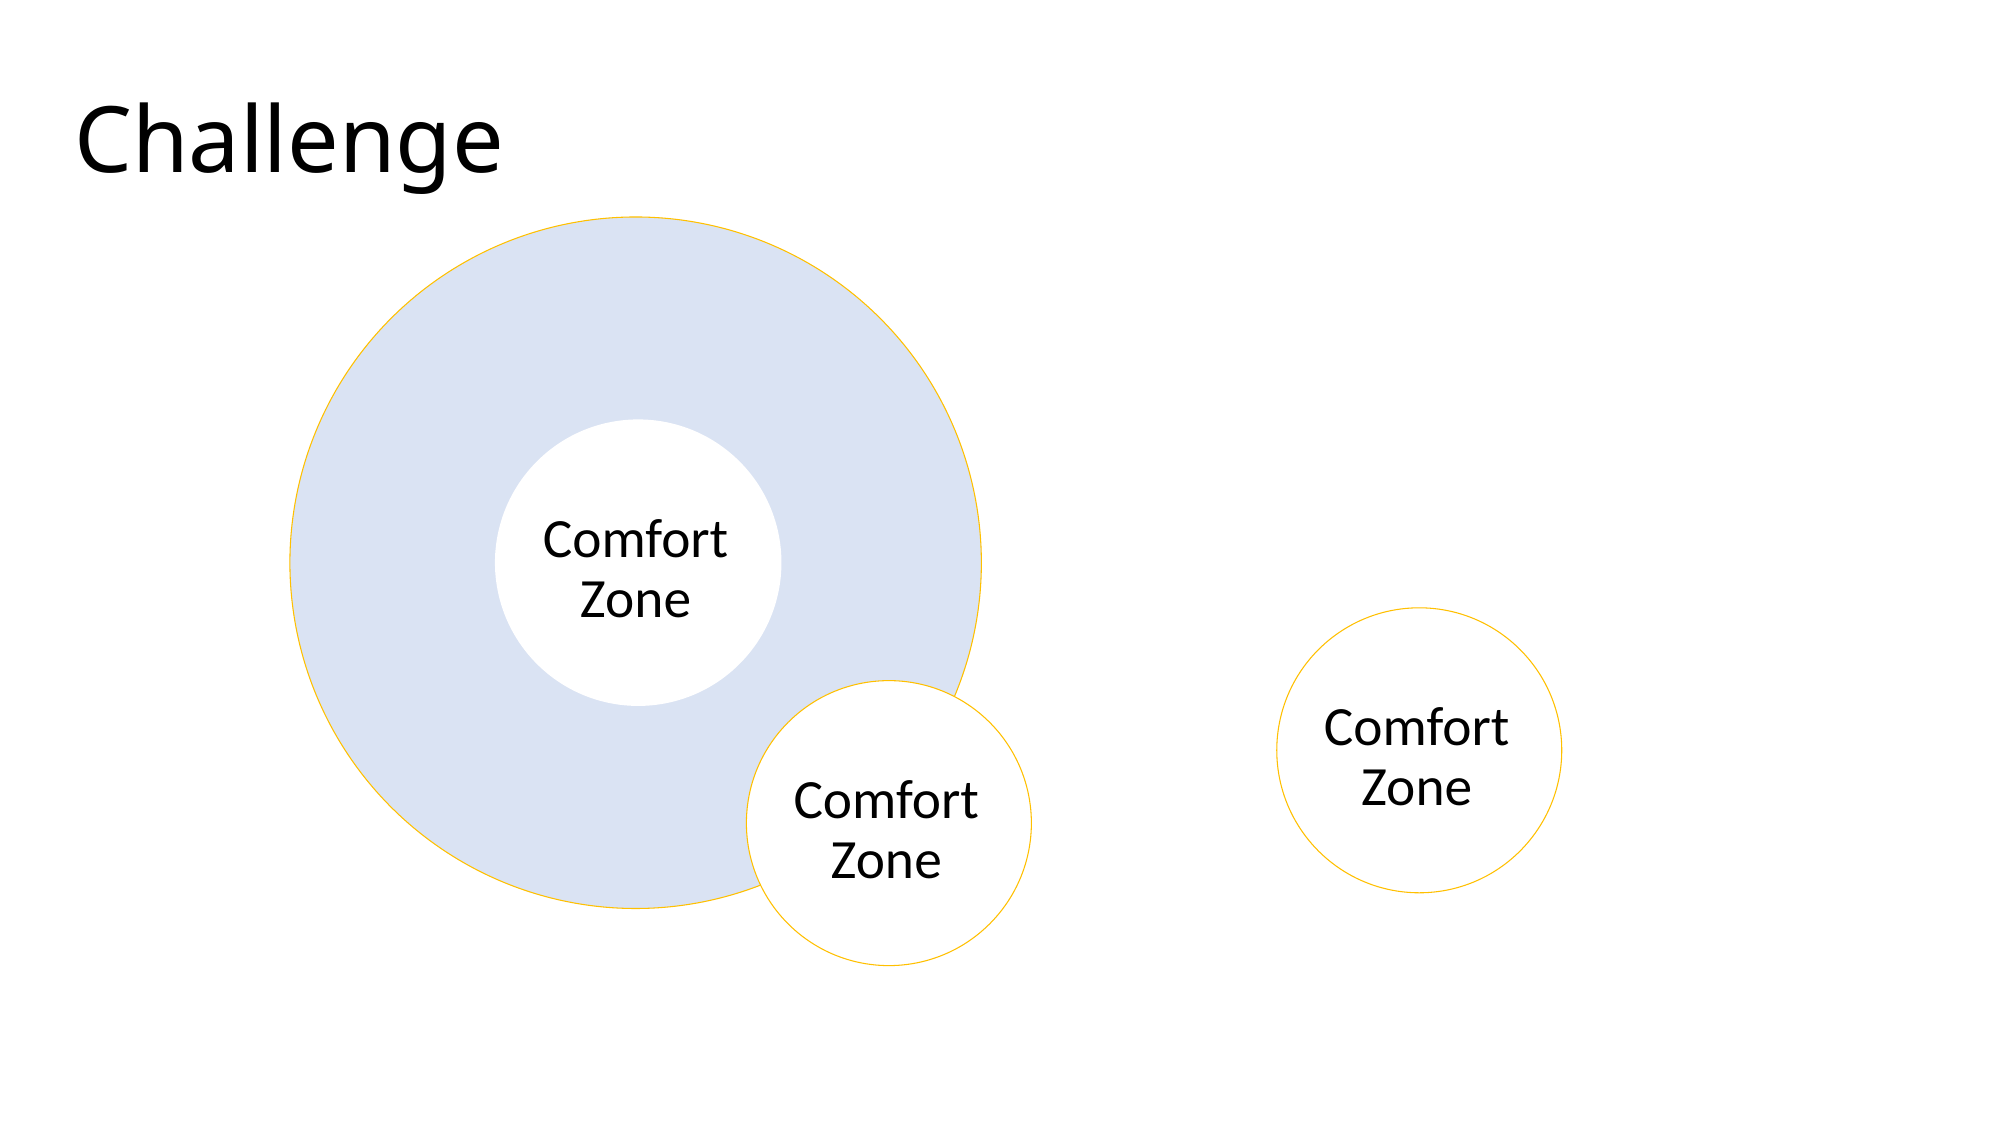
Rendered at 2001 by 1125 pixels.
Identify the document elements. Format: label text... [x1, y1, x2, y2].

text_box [473, 420, 798, 706]
text_box [289, 217, 982, 910]
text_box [723, 680, 1049, 966]
title Challenge [44, 69, 1957, 217]
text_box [1254, 607, 1579, 893]
